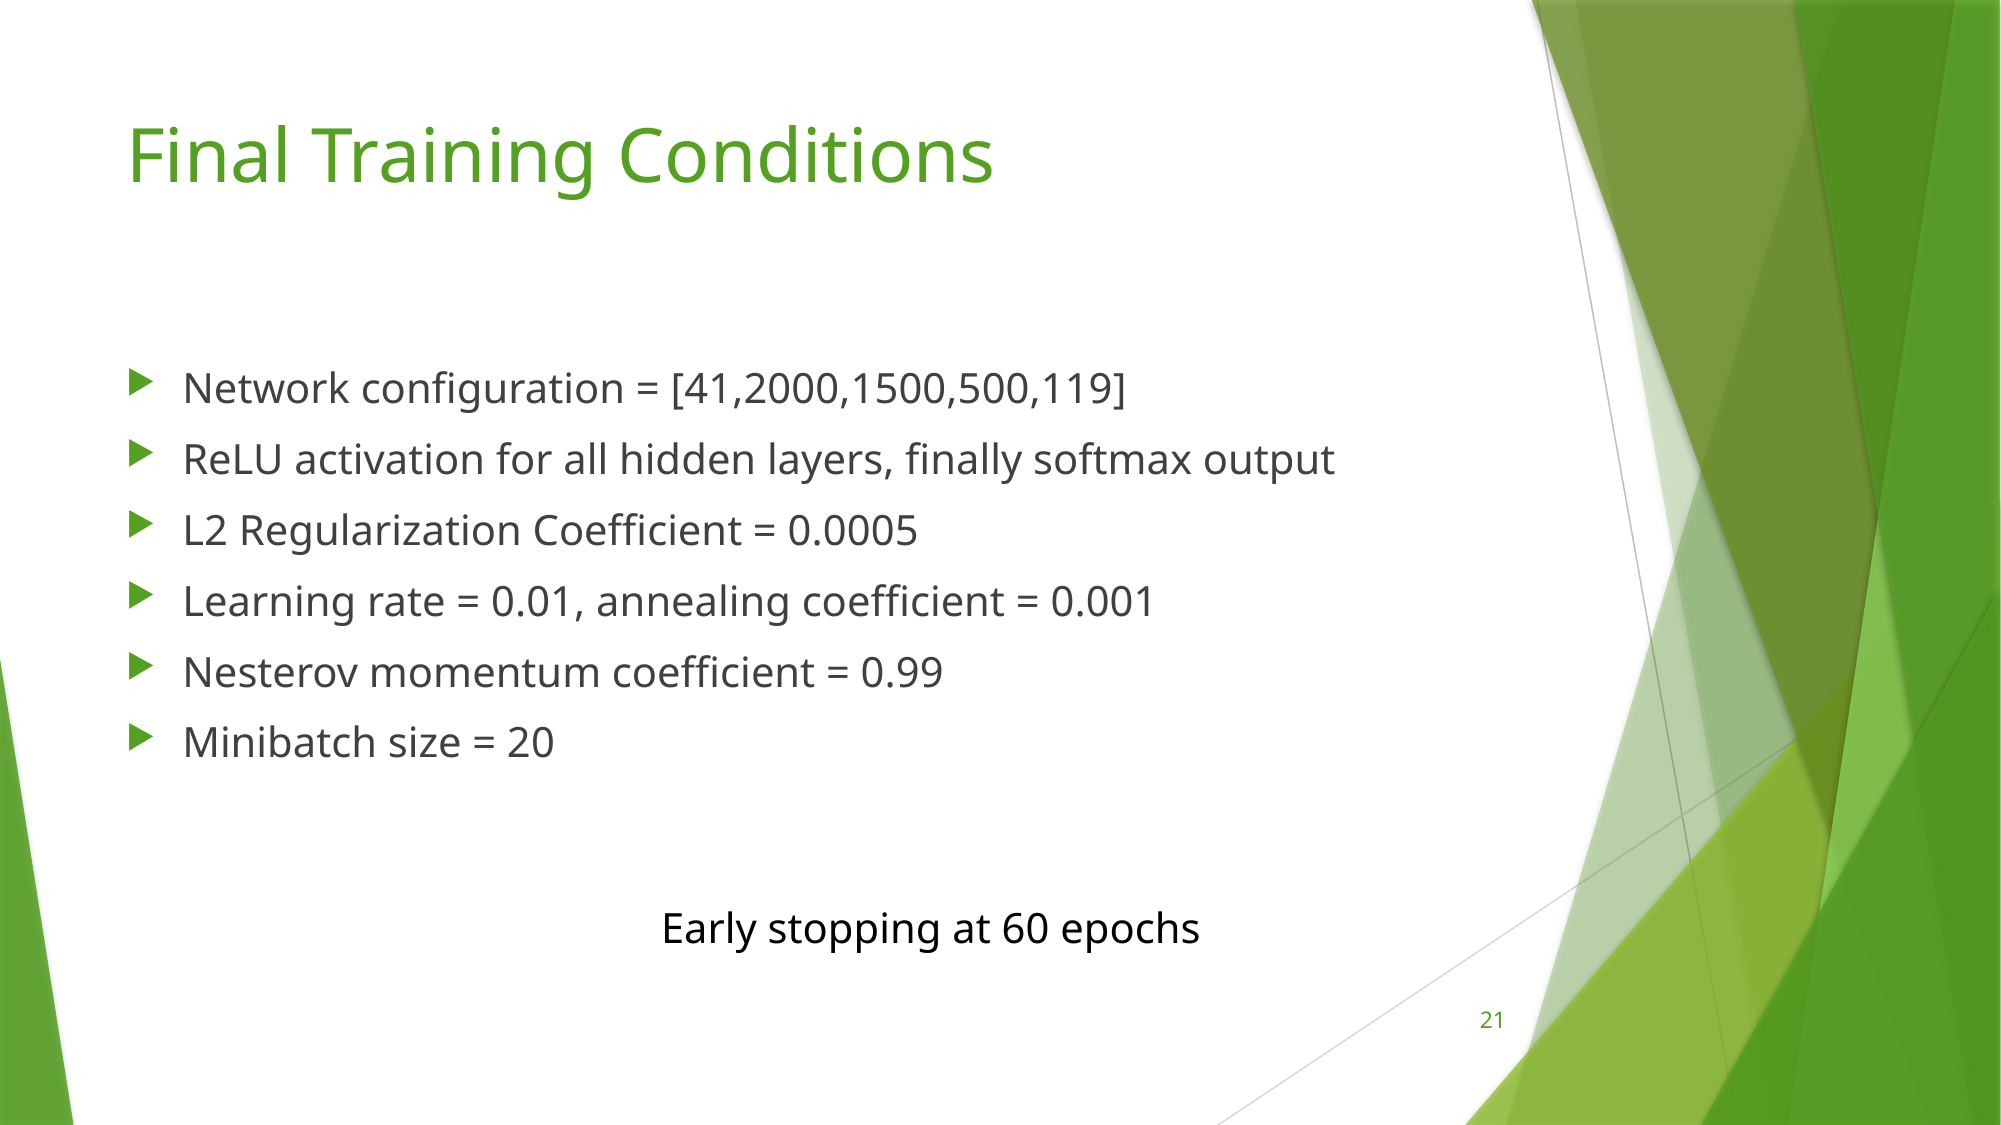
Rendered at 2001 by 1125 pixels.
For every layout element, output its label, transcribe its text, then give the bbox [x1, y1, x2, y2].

text_box Early stopping at 60 epochs [646, 894, 1216, 959]
slide_number 21 [1409, 991, 1522, 1051]
list Network configuration = [41,2000,1500,500,119] ReLU activation for all hidden layers, finally softmax output L2 Regularization Coefficient = 0.0005 Learning rate = 0.01, annealing coefficient = 0.001 Nesterov momentum coefficient = 0.99 Minibatch size = 20 [111, 354, 1522, 776]
title Final Training Conditions [111, 99, 1522, 317]
